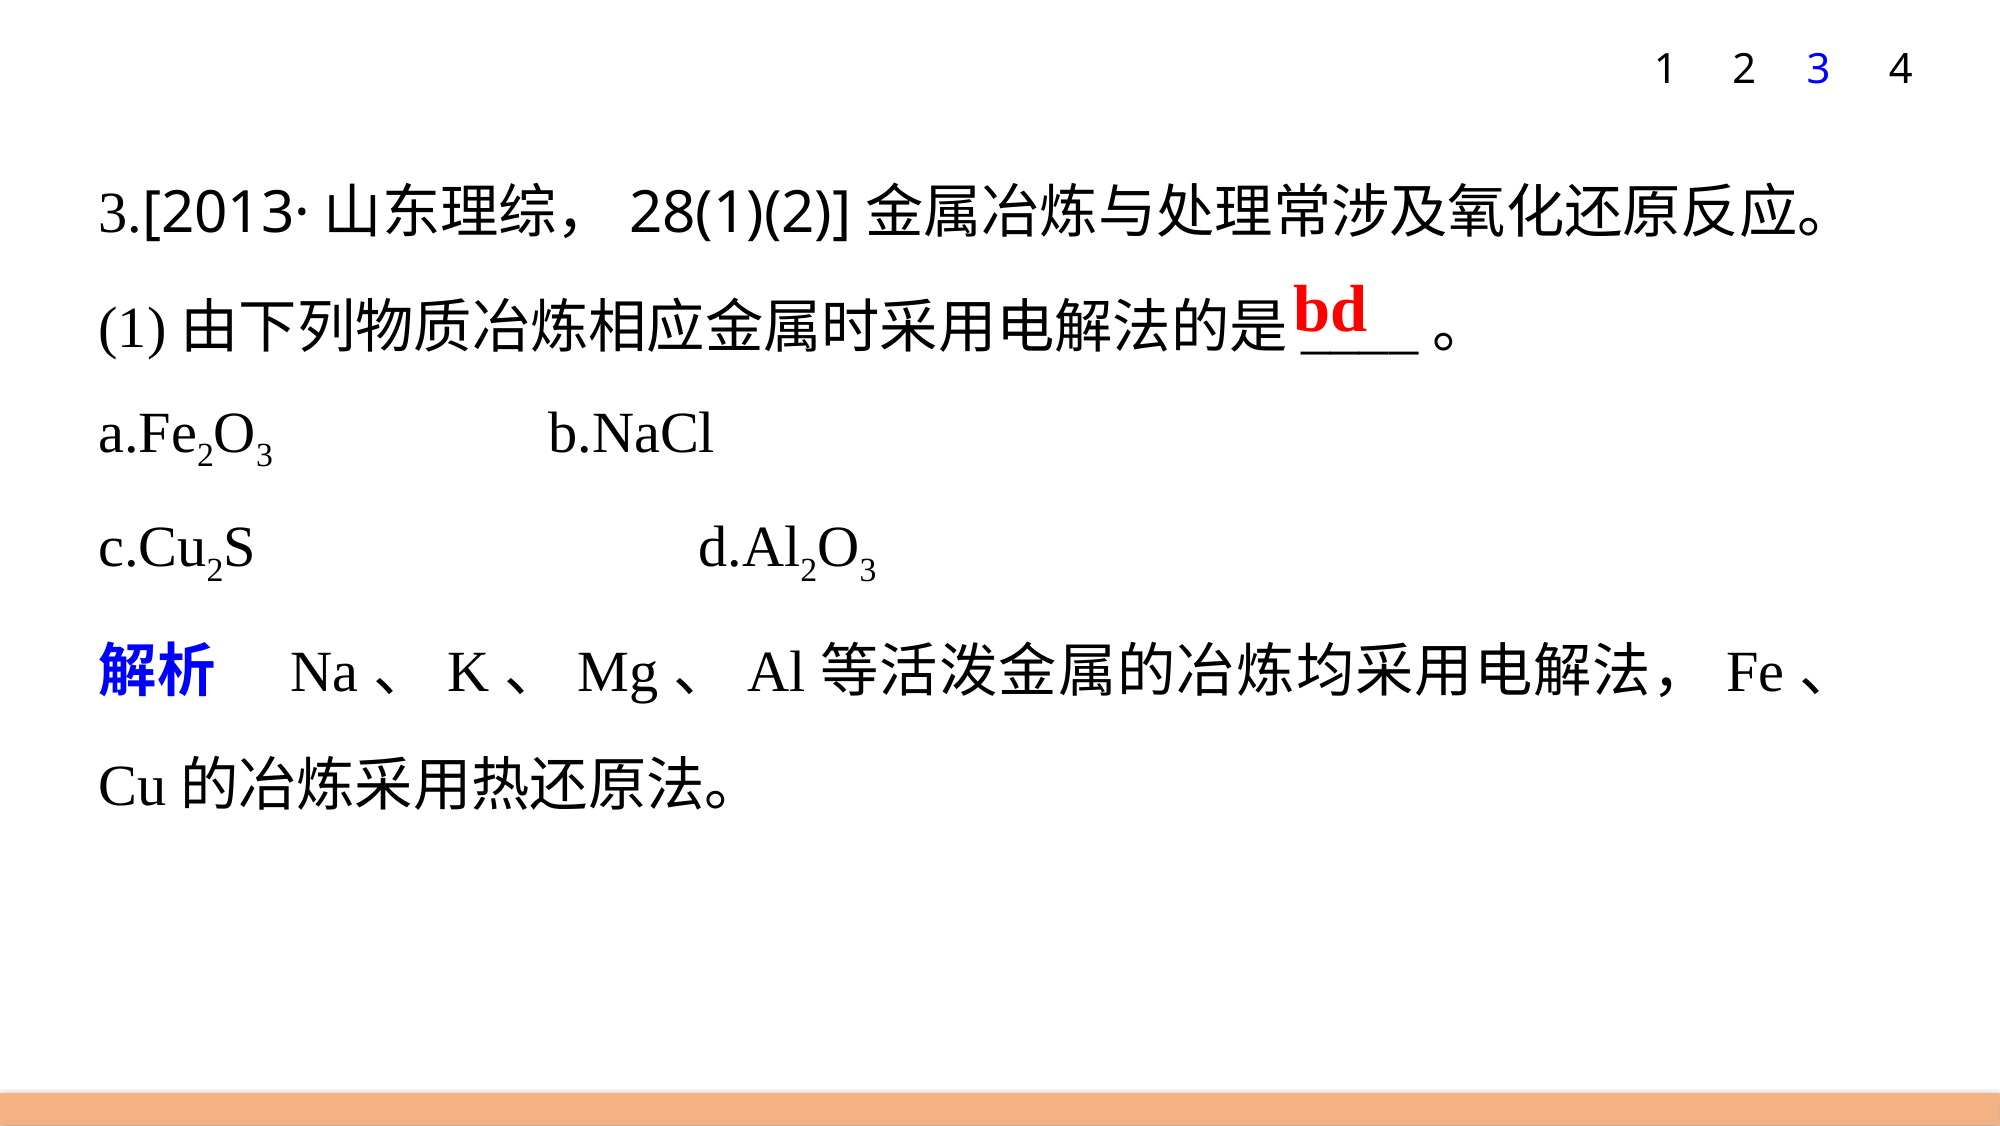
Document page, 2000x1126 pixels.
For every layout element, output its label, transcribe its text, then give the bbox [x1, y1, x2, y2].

text_box 1 [1632, 19, 1698, 114]
text_box 3.[2013·山东理综，28(1)(2)]金属冶炼与处理常涉及氧化还原反应。 (1)由下列物质冶炼相应金属时采用电解法的是____。 a.Fe2O3 b.NaCl c.Cu2S d.Al2O3 解析 Na、K、Mg、Al等活泼金属的冶炼均采用电解法，Fe、Cu的冶炼采用热还原法。 [78, 119, 1892, 828]
text_box 2 [1715, 19, 1777, 114]
text_box [0, 1092, 2000, 1126]
text_box 4 [1867, 19, 1933, 114]
text_box bd [1279, 257, 1383, 353]
text_box 3 [1793, 19, 1851, 114]
